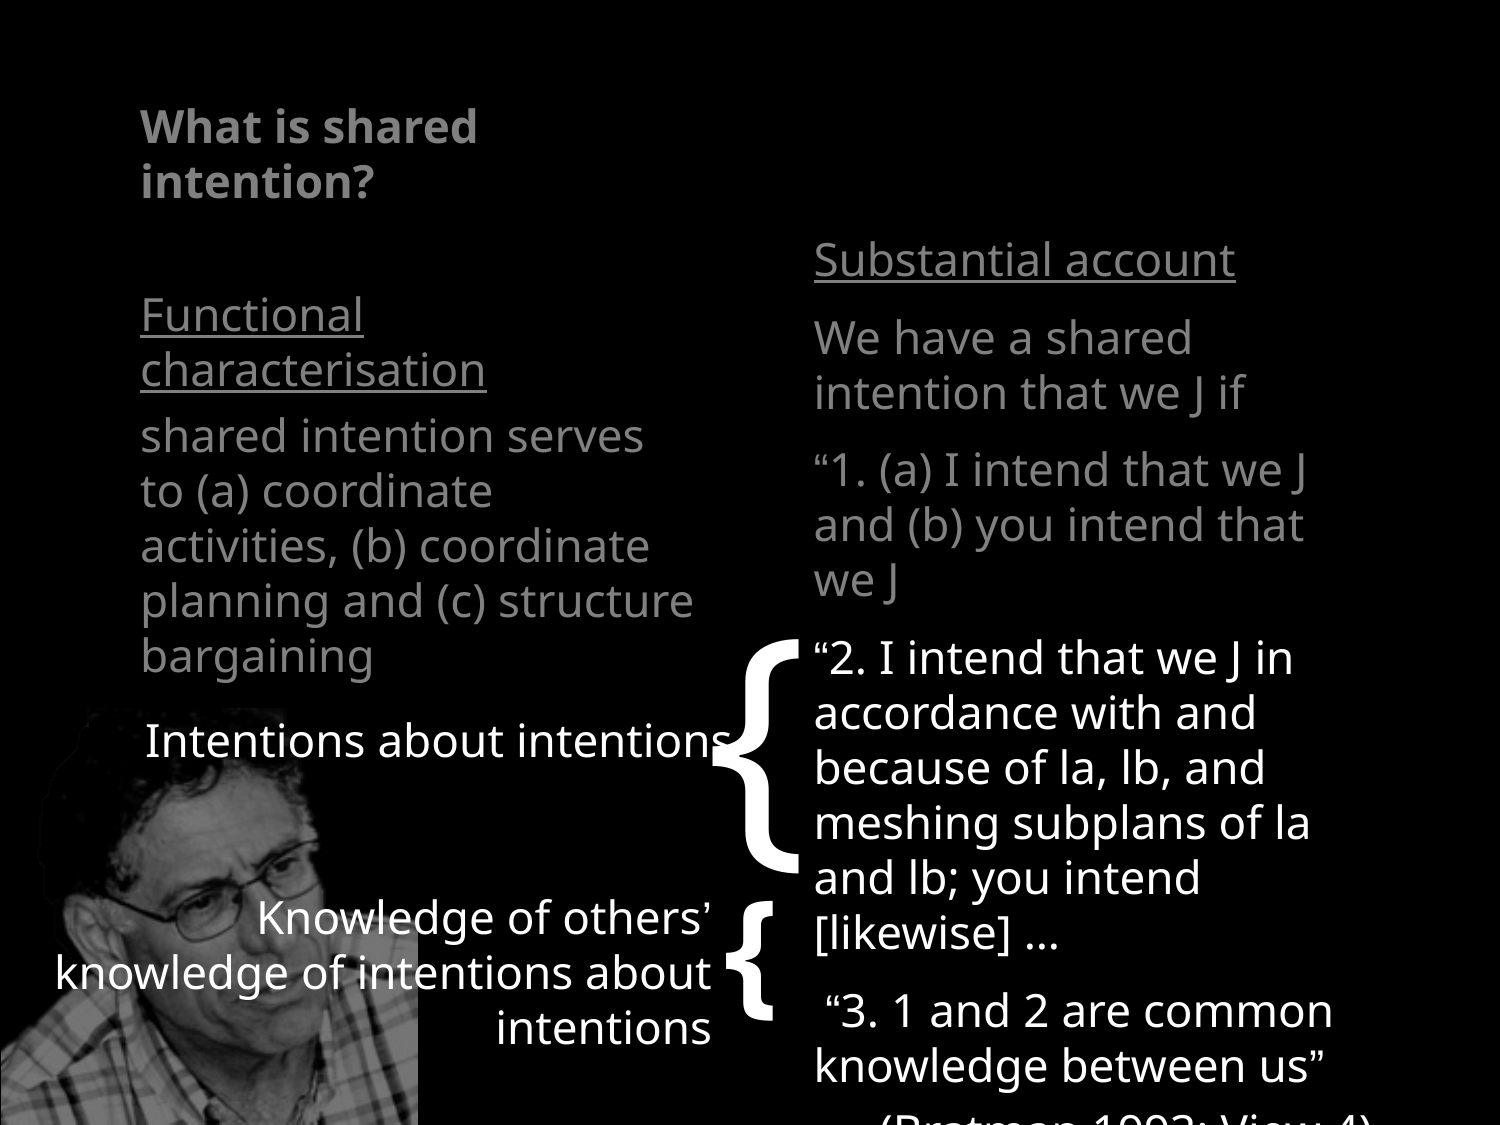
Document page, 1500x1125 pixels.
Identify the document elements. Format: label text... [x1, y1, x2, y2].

text_box What is shared intention? Functional characterisation shared intention serves to (a) coordinate activities, (b) coordinate planning and (c) structure bargaining [125, 90, 715, 756]
text_box Knowledge of others’ knowledge of intentions about intentions [423, 881, 727, 1062]
text_box { [709, 854, 794, 1035]
picture [0, 707, 419, 1125]
text_box Substantial account We have a shared intention that we J if “1. (a) I intend that we J and (b) you intend that we J “2. I intend that we J in accordance with and because of la, lb, and meshing subplans of la and lb; you intend [likewise] … “3. 1 and 2 are common knowledge between us” (Bratman 1993: View 4) [798, 90, 1388, 1125]
text_box Intentions about intentions [423, 704, 748, 774]
text_box { [691, 555, 823, 893]
